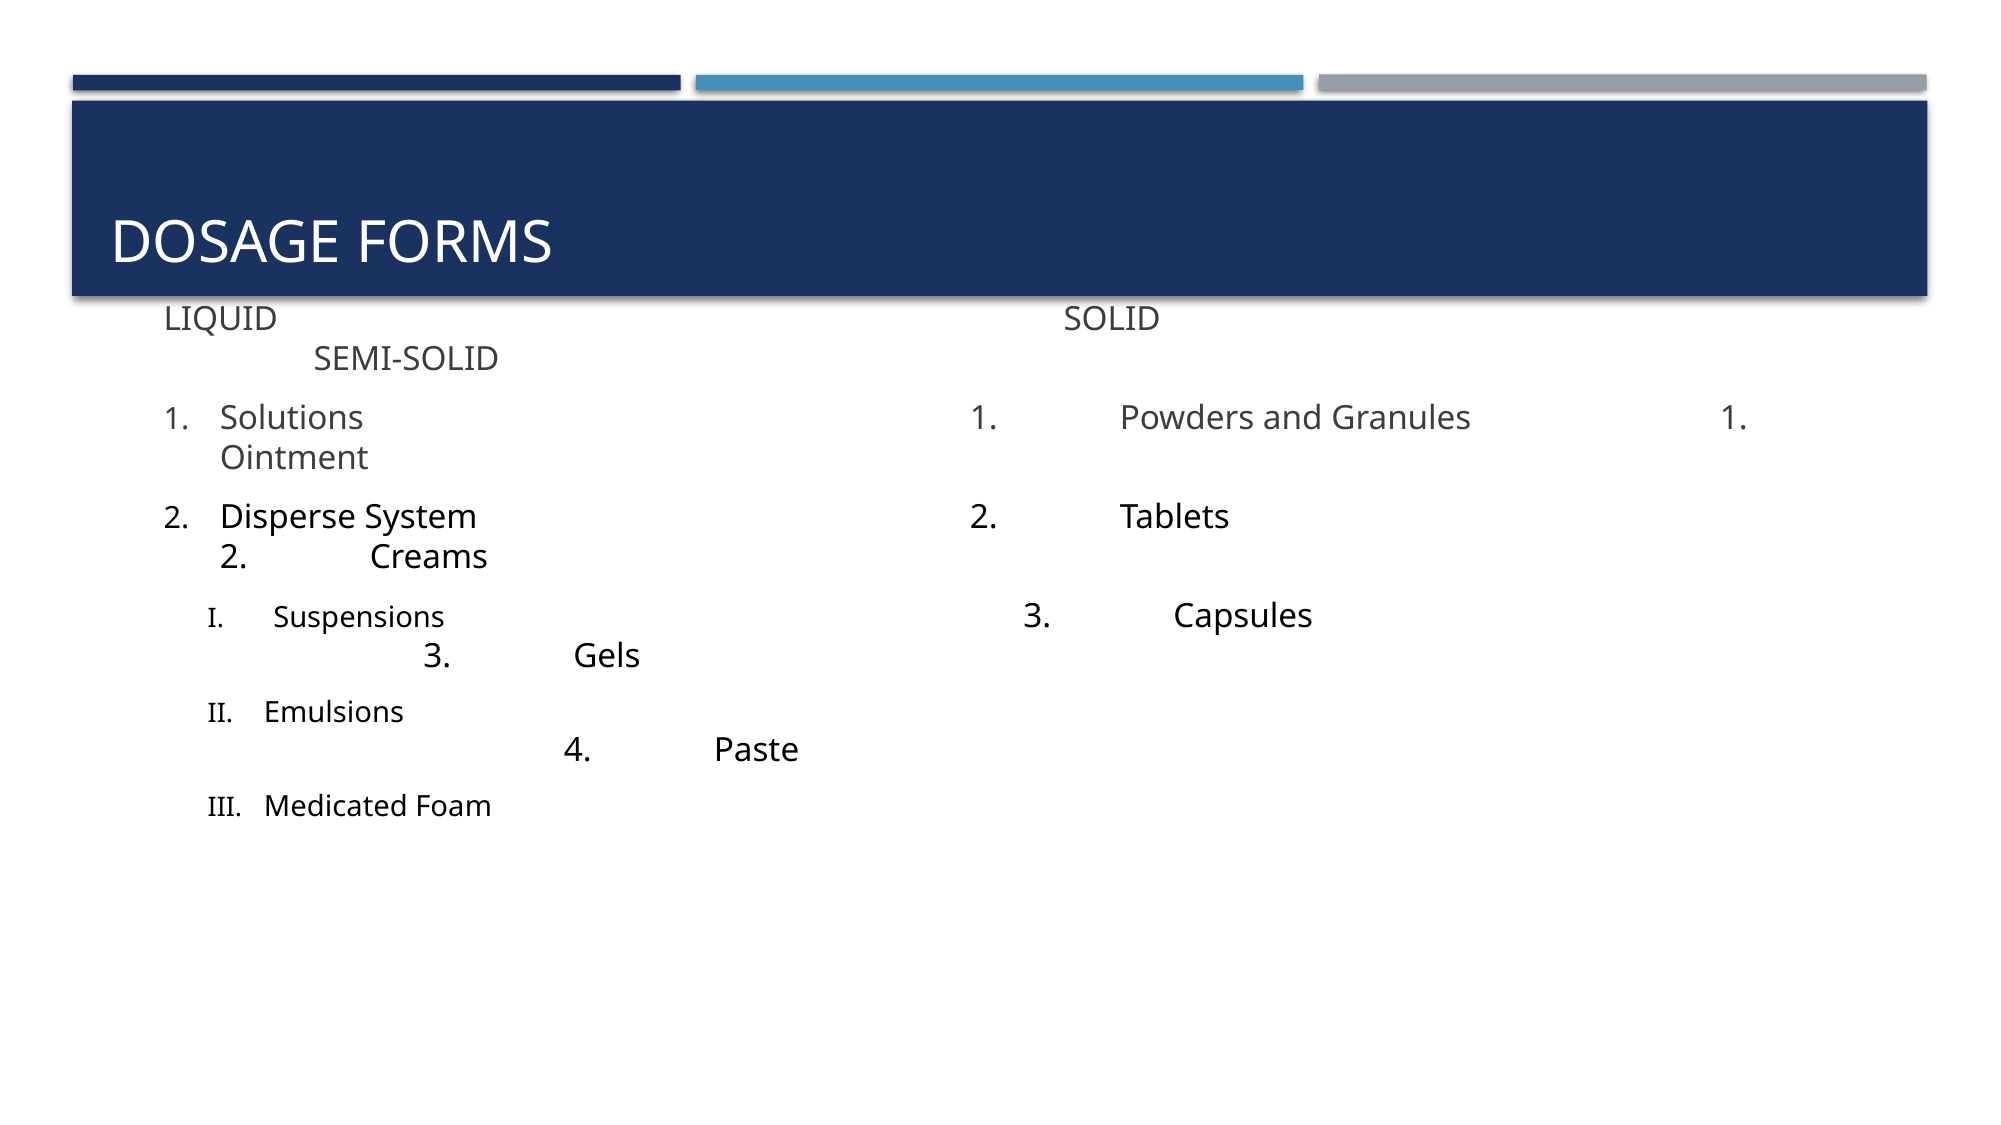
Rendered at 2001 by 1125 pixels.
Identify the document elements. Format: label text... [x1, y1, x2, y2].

title Dosage Forms [95, 115, 1905, 282]
list LIQUID SOLID SEMI-SOLID Solutions 1. Powders and Granules 1. Ointment Disperse System 2. Tablets 2. Creams Suspensions 3. Capsules 3. Gels Emulsions 4. Paste Medicated Foam [95, 357, 1905, 962]
